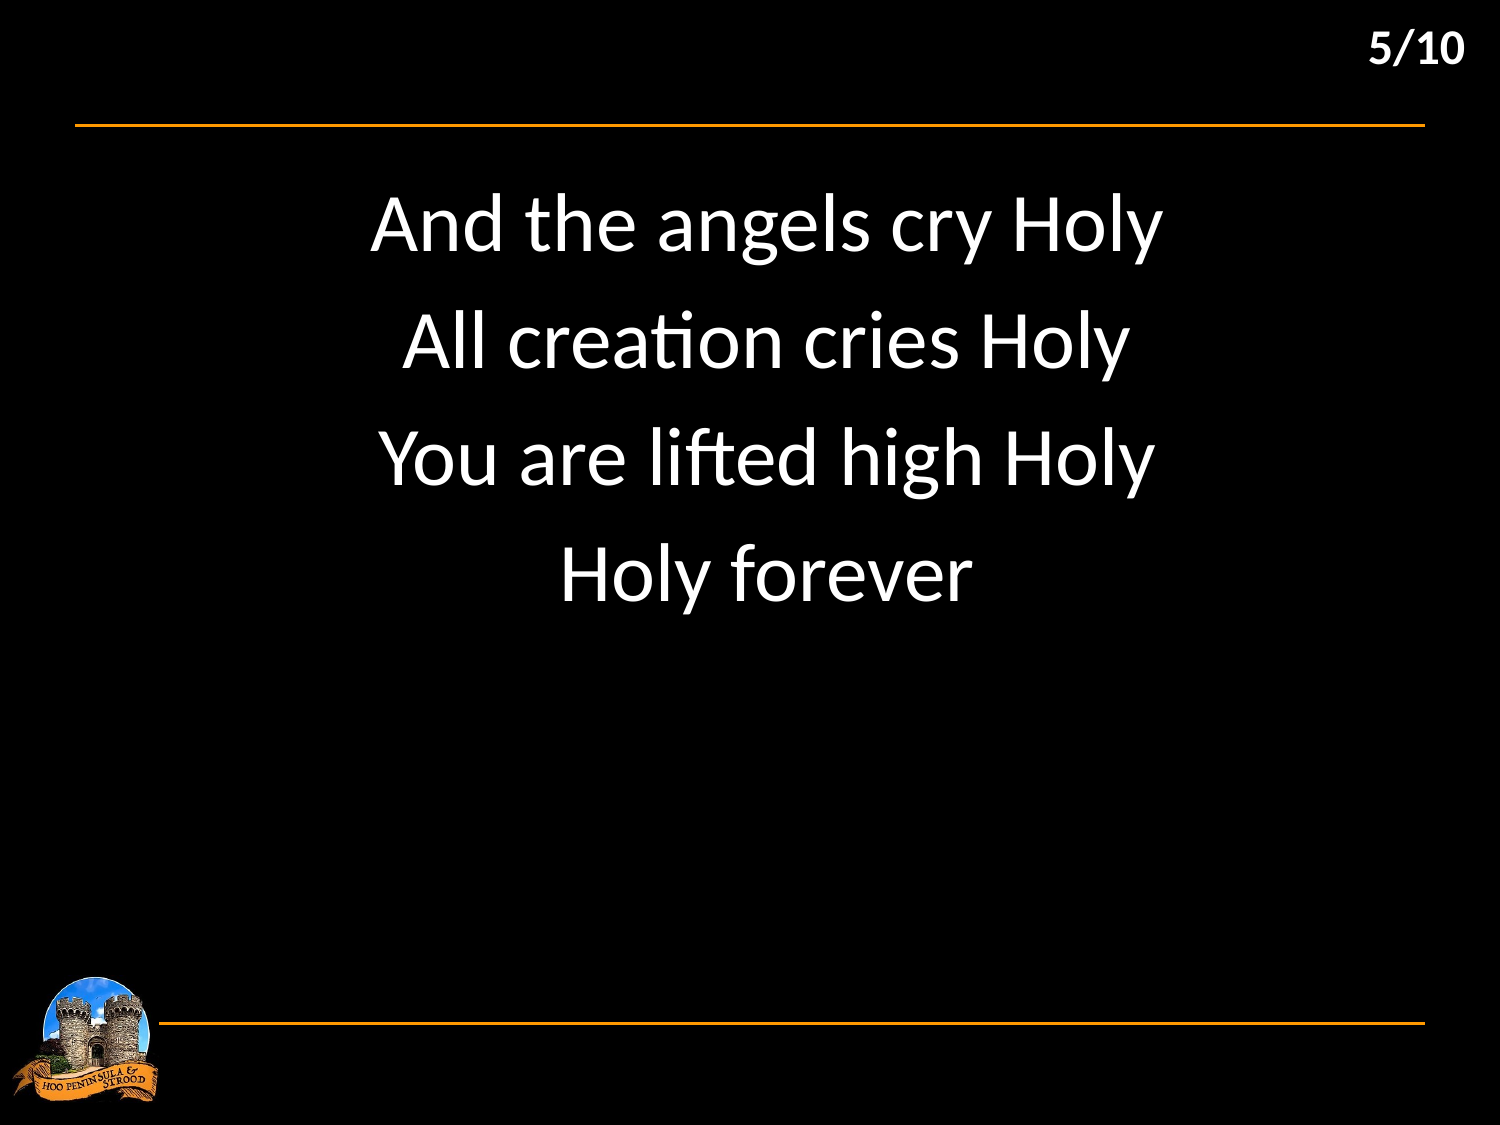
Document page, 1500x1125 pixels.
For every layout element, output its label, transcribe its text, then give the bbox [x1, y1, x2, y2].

subtitle And the angels cry Holy All creation cries Holy You are lifted high Holy Holy forever [58, 160, 1477, 1125]
picture [11, 975, 58, 1103]
text_box 5/10 [1353, 7, 1481, 82]
